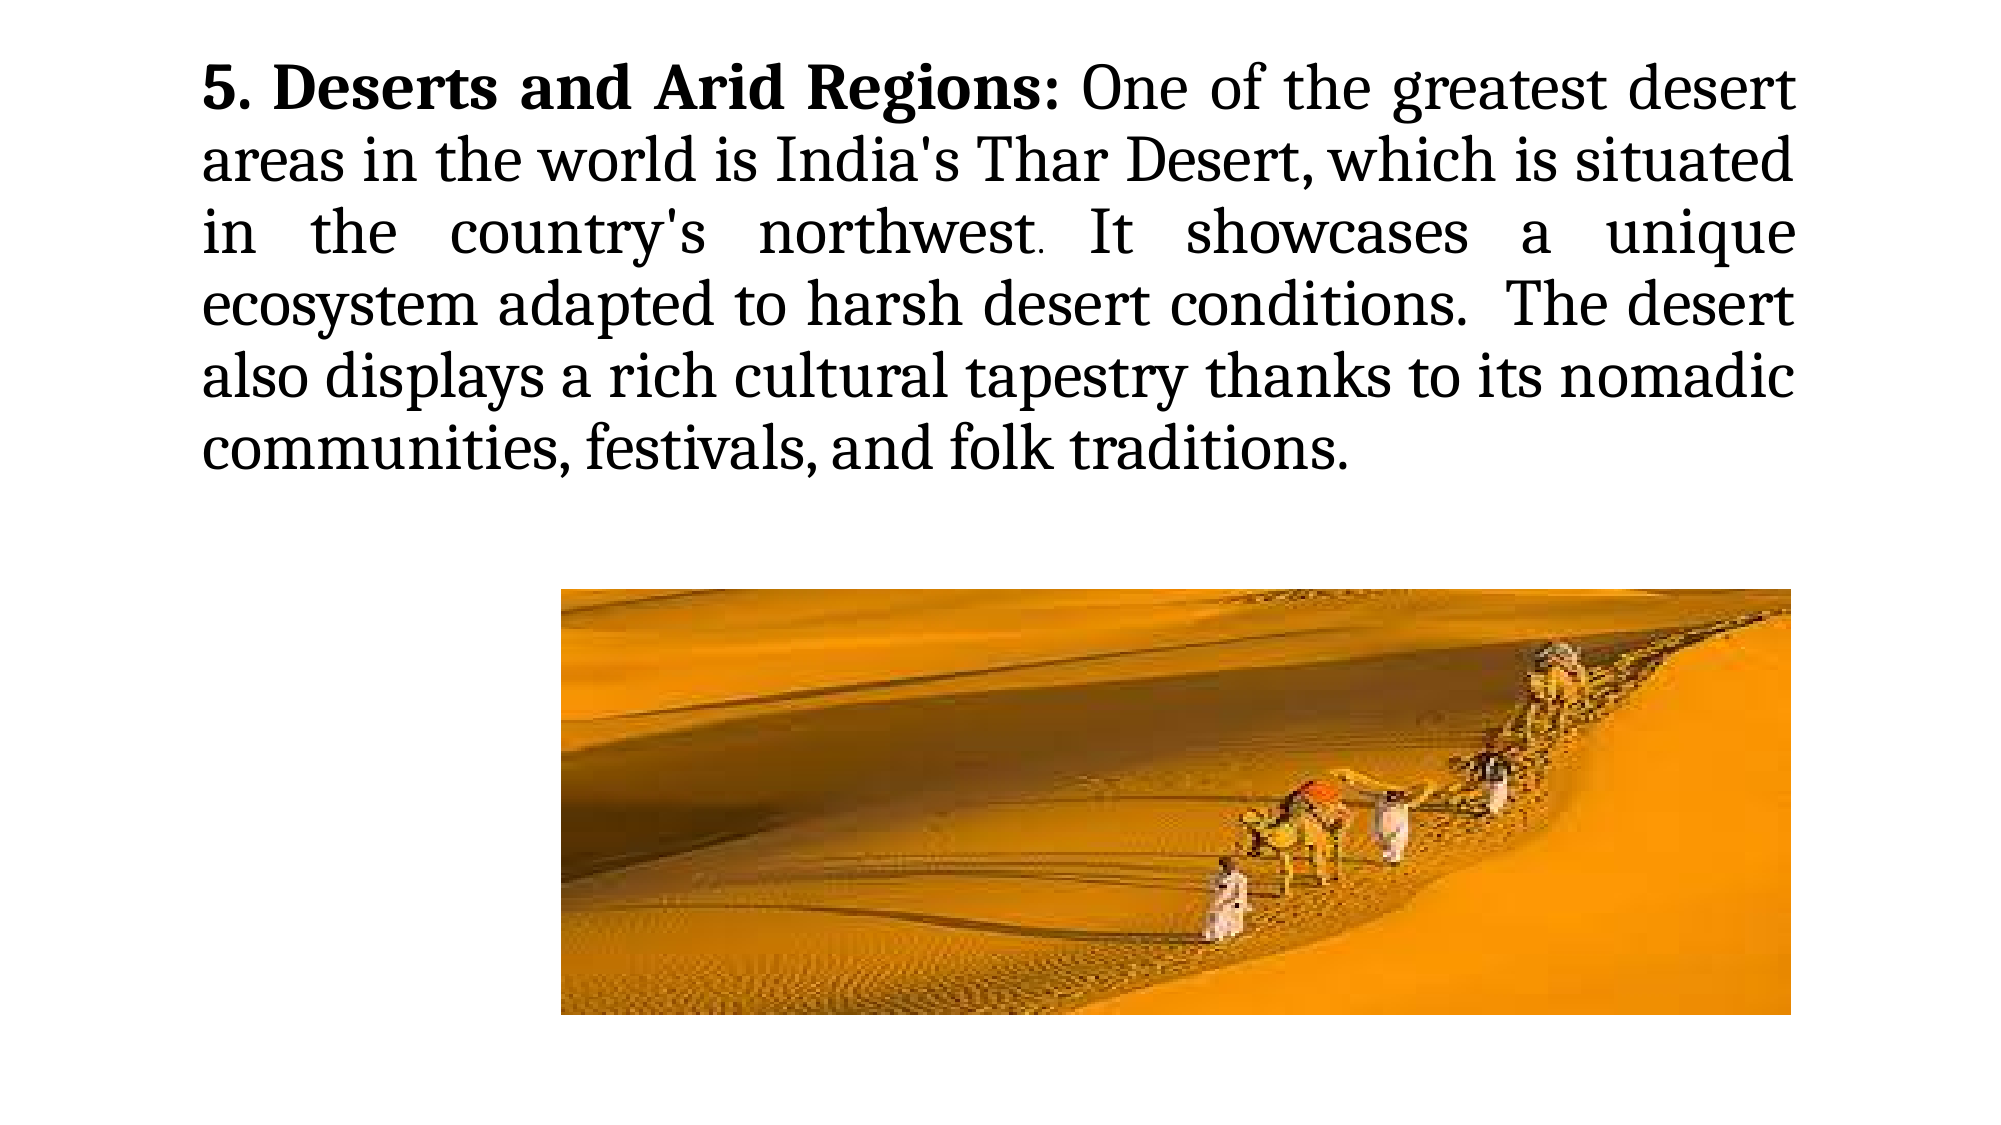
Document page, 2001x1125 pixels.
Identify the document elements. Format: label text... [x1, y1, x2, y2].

list 5. Deserts and Arid Regions: One of the greatest desert areas in the world is India's Thar Desert, which is situated in the country's northwest. It showcases a unique ecosystem adapted to harsh desert conditions. The desert also displays a rich cultural tapestry thanks to its nomadic communities, festivals, and folk traditions. [187, 43, 1813, 944]
picture [561, 588, 1791, 1015]
